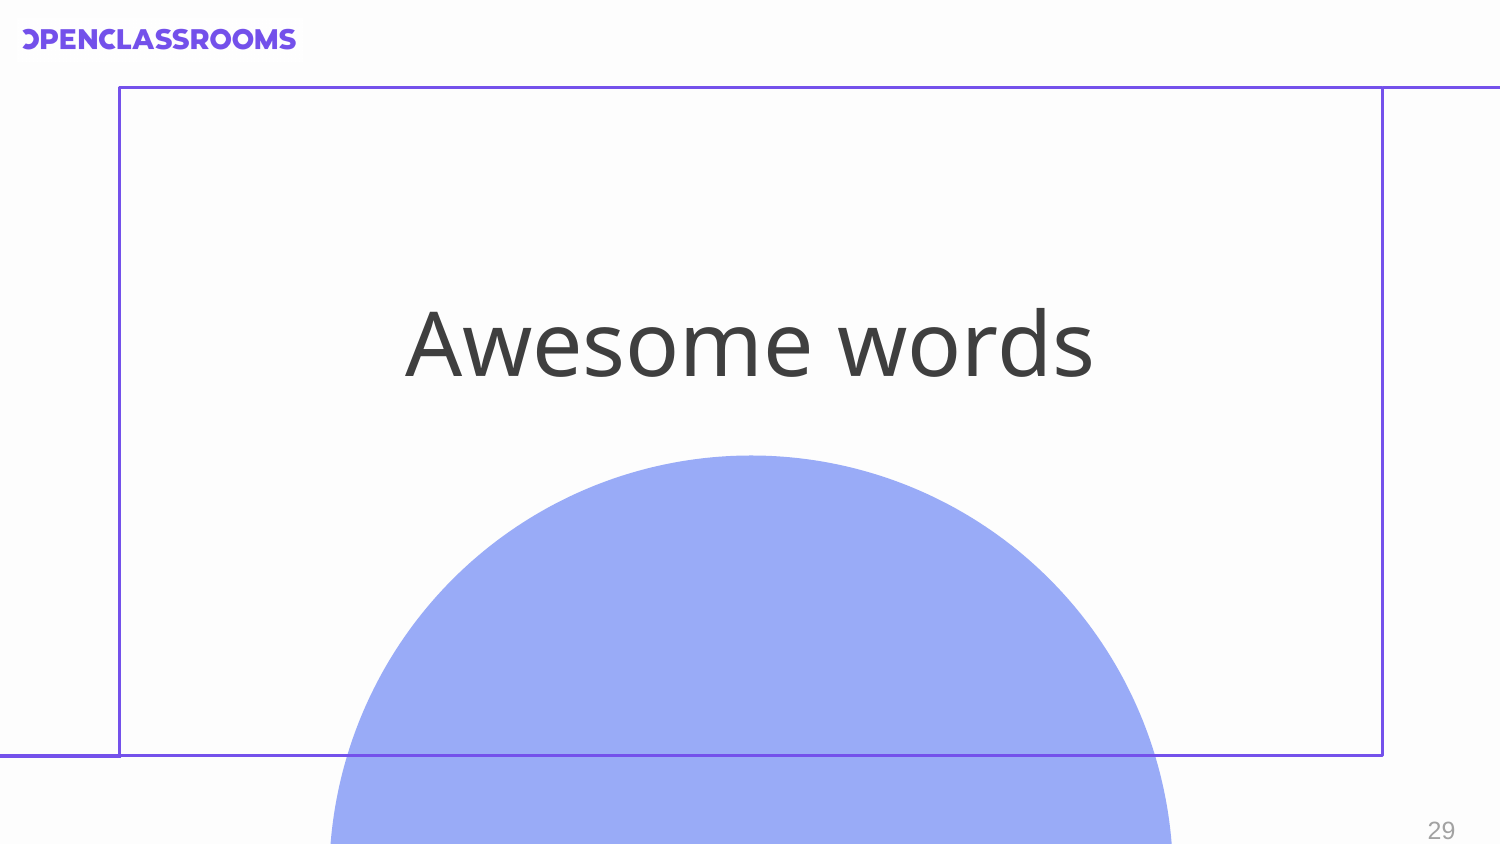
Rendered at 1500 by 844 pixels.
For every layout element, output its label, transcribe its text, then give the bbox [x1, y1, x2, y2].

picture [16, 18, 304, 62]
title Awesome words [269, 284, 1231, 410]
slide_number 29 [1133, 806, 1471, 844]
